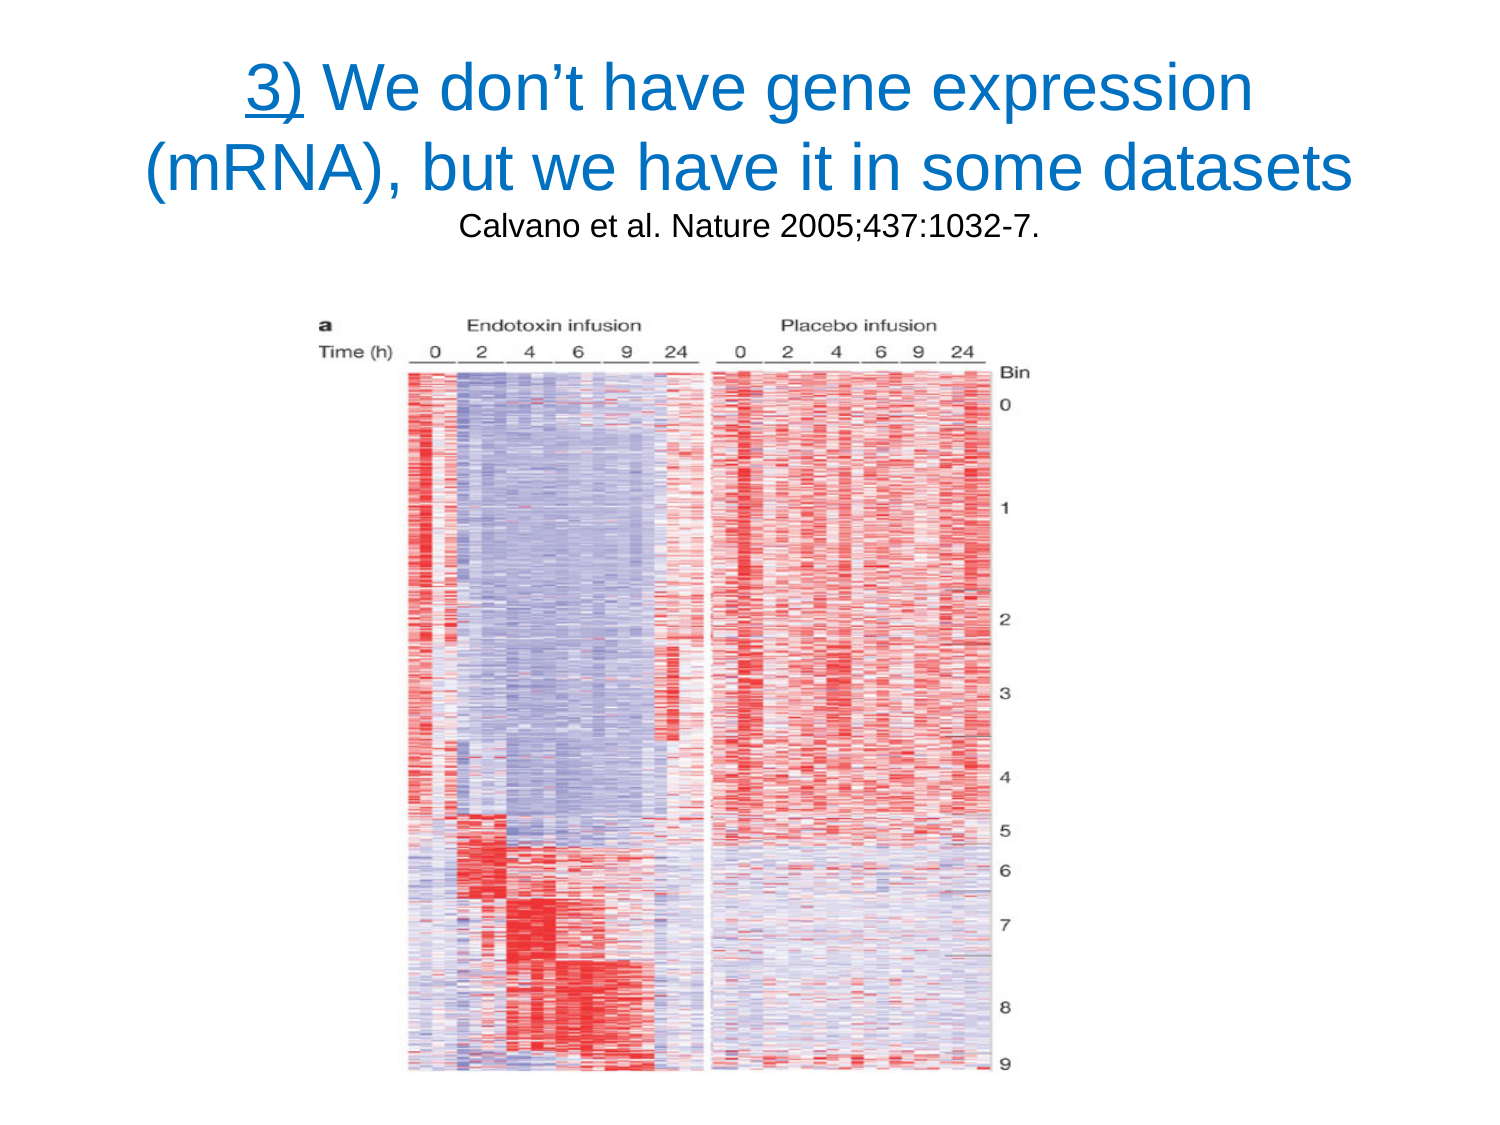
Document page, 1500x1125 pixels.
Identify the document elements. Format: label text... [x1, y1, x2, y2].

title 3) We don’t have gene expression (mRNA), but we have it in some datasets Calvano et al. Nature 2005;437:1032-7. [112, 49, 1388, 238]
picture [318, 274, 1182, 1091]
